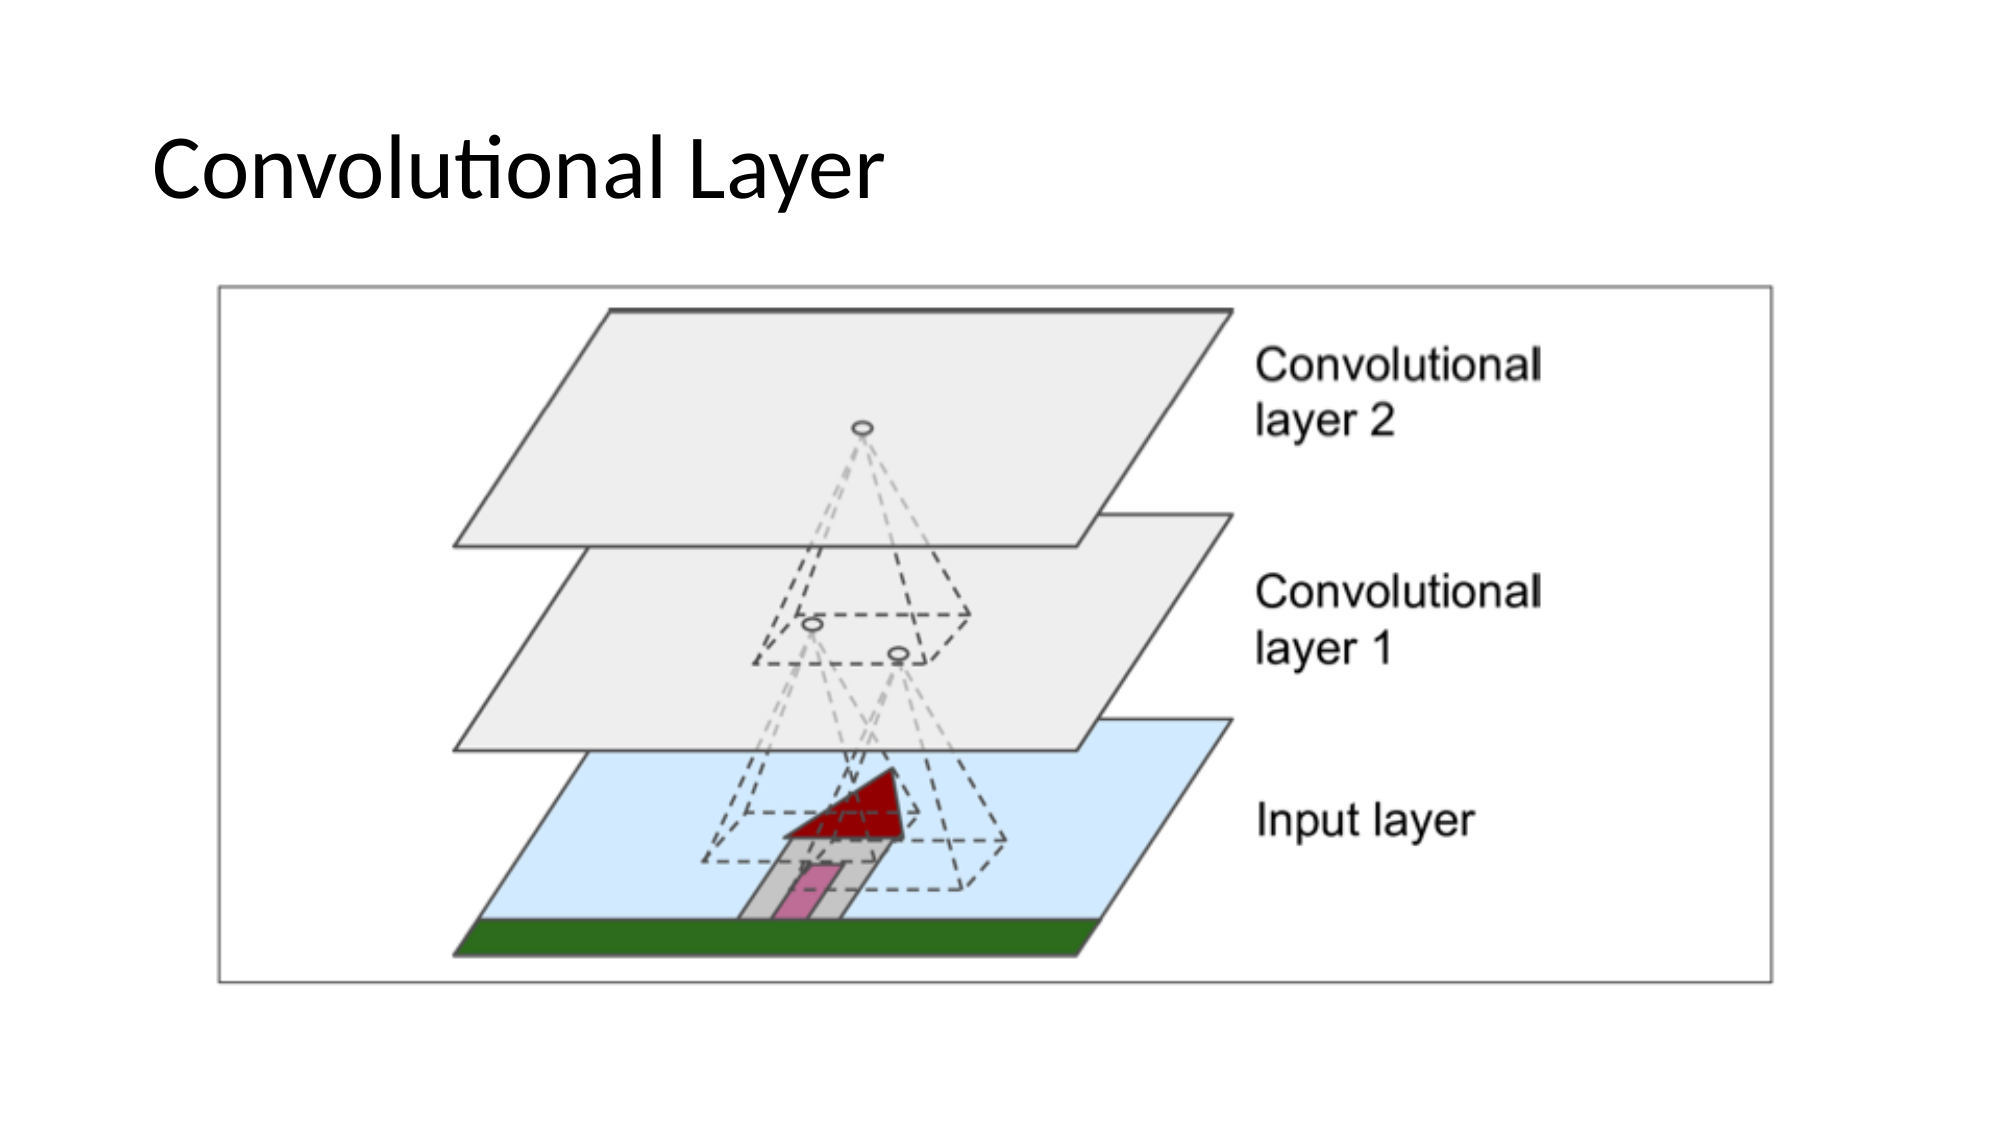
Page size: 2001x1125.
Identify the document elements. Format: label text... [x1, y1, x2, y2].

title Convolutional Layer [137, 59, 1863, 278]
picture [211, 277, 1789, 991]
